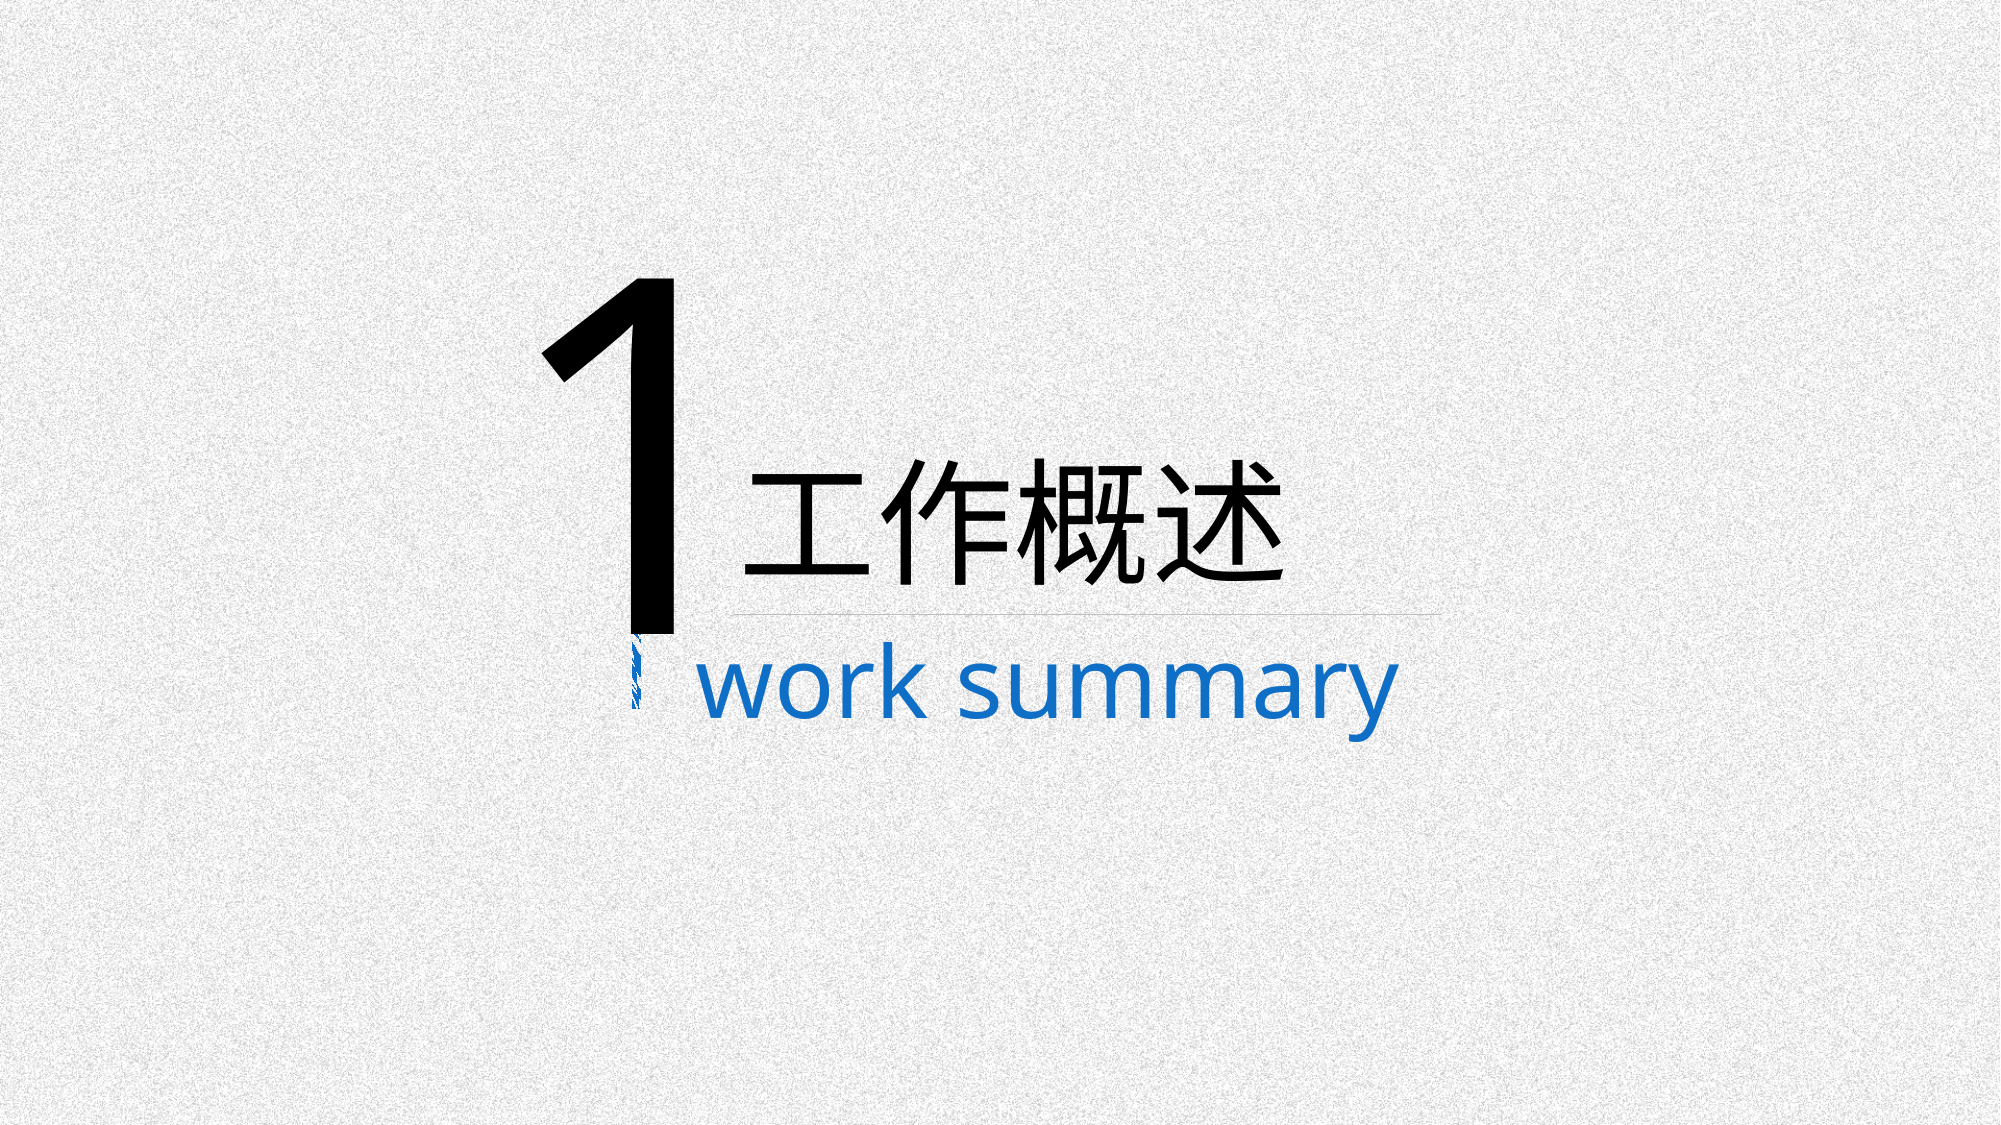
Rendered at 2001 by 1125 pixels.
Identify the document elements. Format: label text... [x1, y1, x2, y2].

text_box 工作概述 [724, 429, 1304, 609]
picture [0, 0, 2001, 1125]
text_box work summary [654, 611, 1416, 746]
text_box 1 [483, 128, 798, 742]
